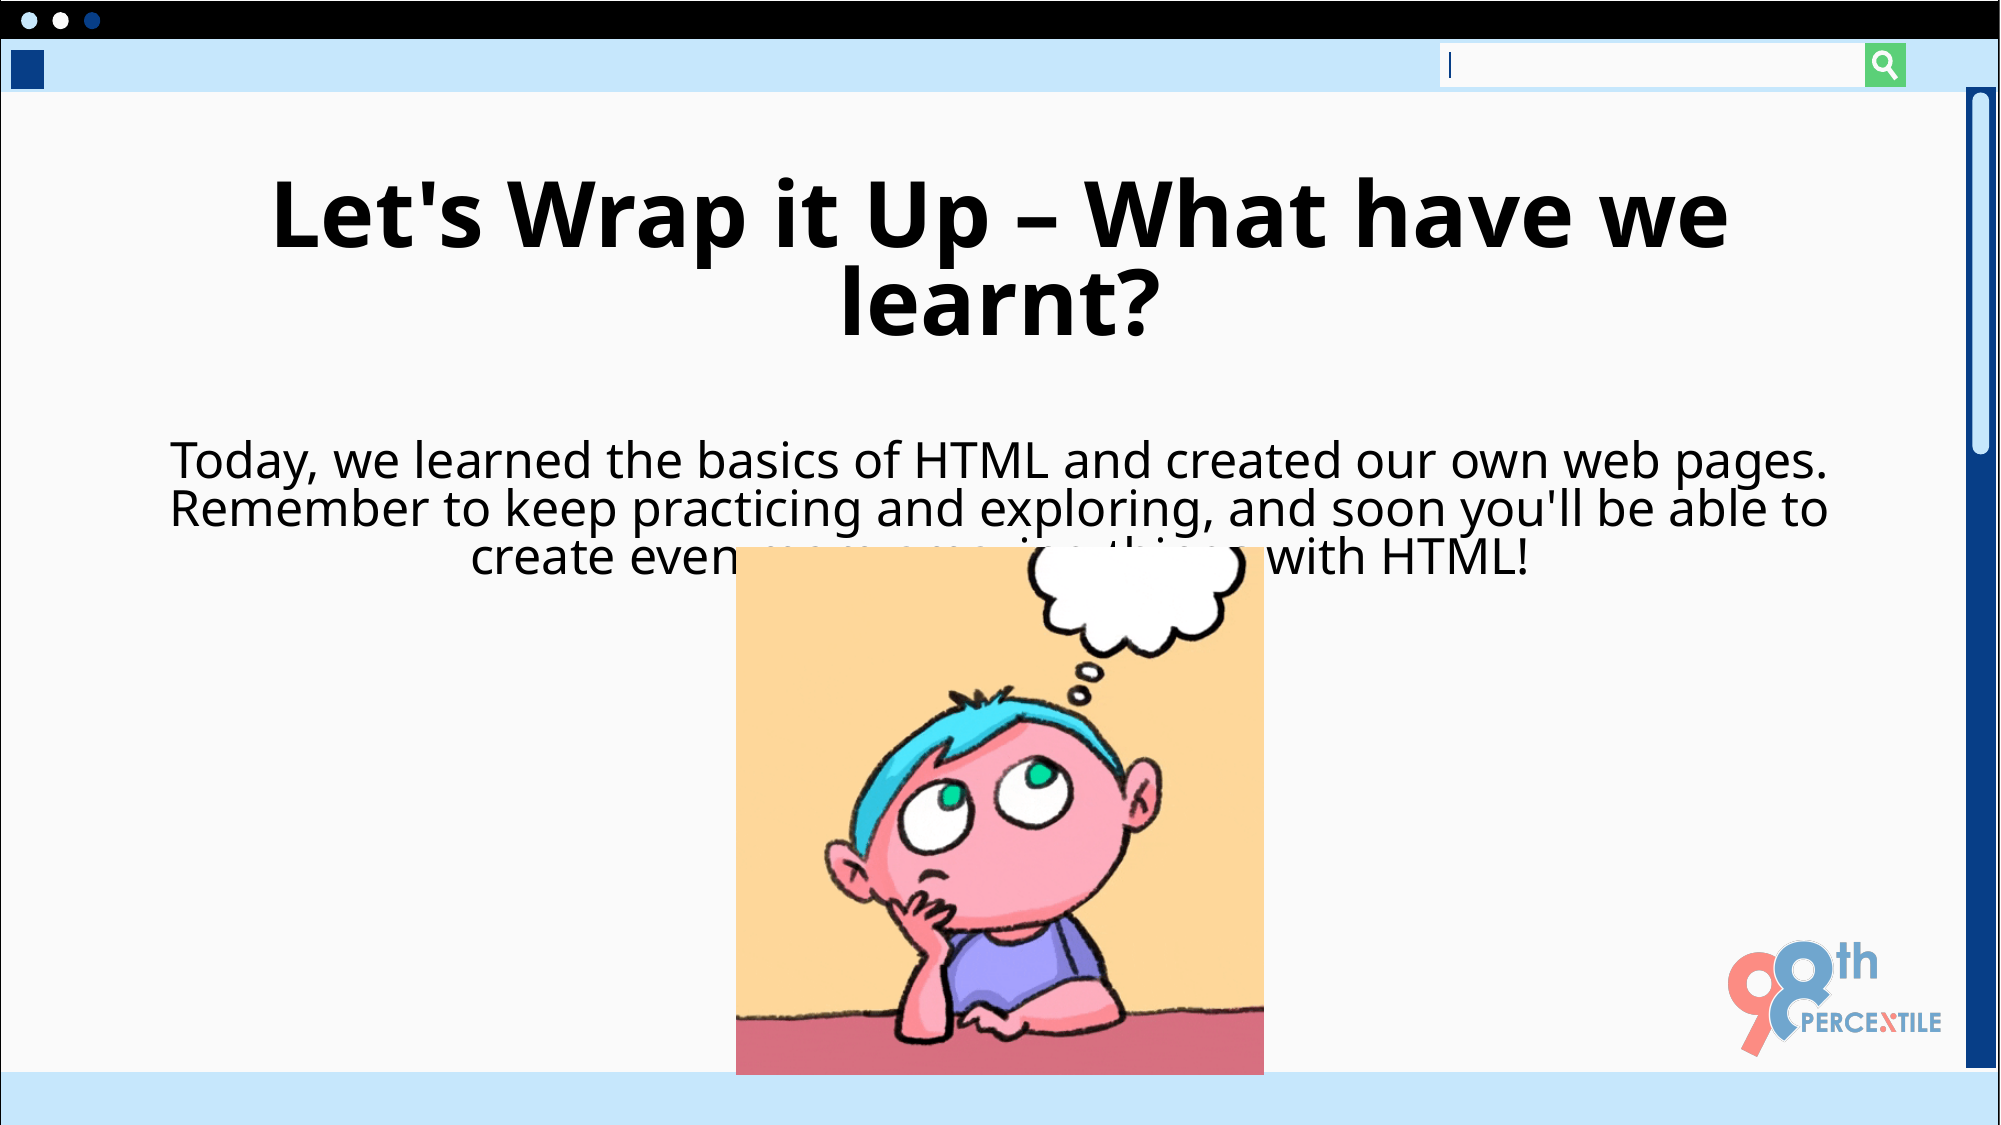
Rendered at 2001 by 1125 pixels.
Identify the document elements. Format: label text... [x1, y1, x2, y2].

picture [736, 547, 1264, 1076]
picture [1724, 938, 1944, 1061]
text_box Let's Wrap it Up – What have we learnt? Today, we learned the basics of HTML and created our own web pages. Remember to keep practicing and exploring, and soon you'll be able to create even more amazing things with HTML! [112, 197, 1889, 564]
